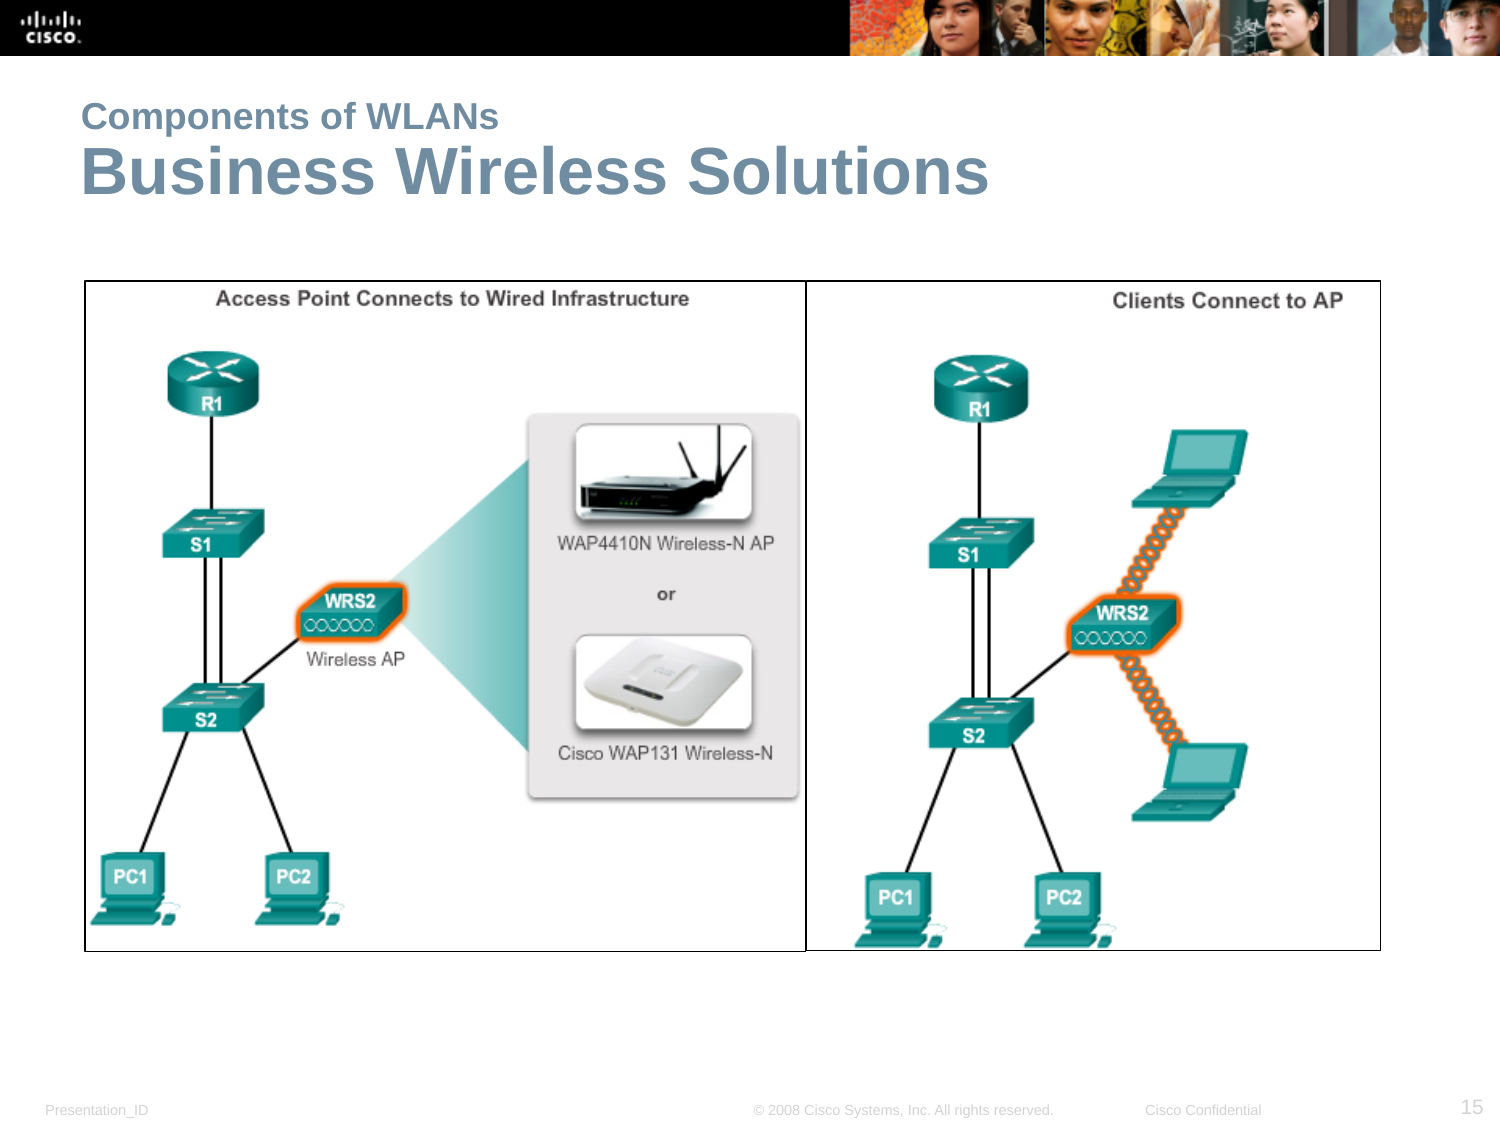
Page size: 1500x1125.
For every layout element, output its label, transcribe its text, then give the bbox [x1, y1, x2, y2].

picture [0, 0, 1500, 56]
picture [806, 281, 1380, 950]
title Components of WLANs Business Wireless Solutions [67, 78, 1404, 217]
picture [85, 281, 805, 951]
